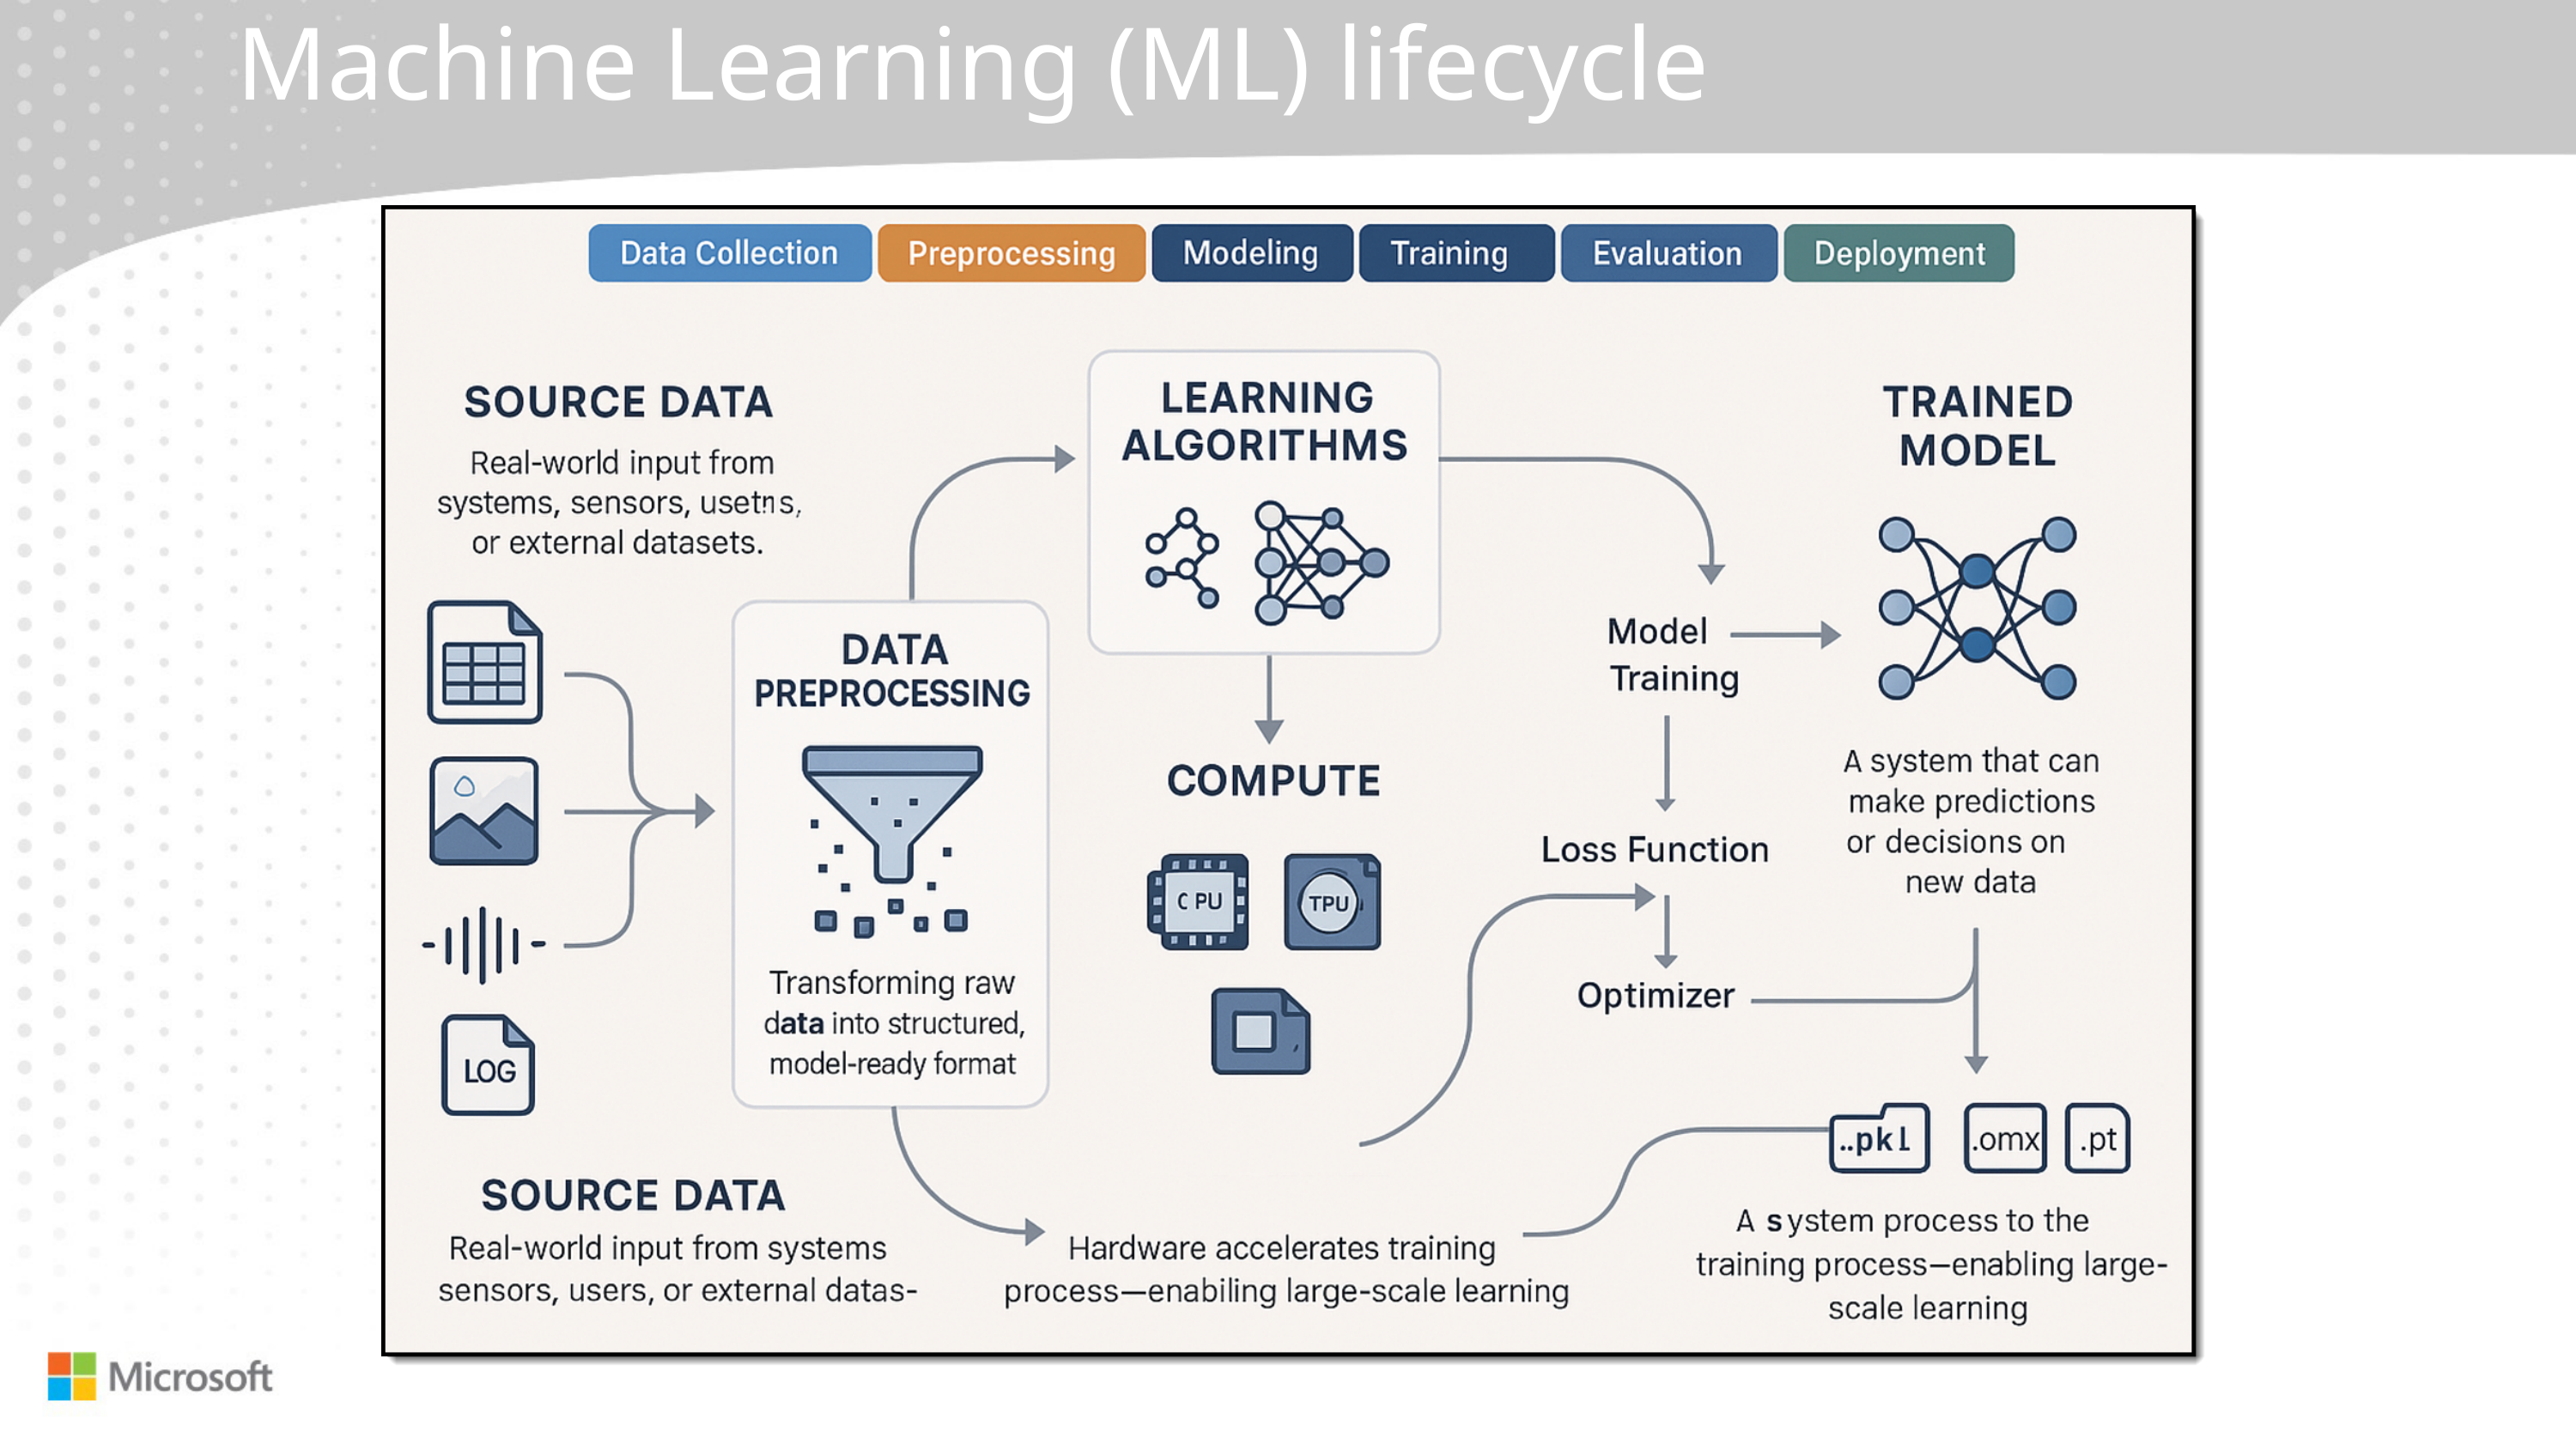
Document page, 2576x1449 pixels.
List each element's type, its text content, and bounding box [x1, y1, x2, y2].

picture [0, 0, 2576, 1449]
title Machine Learning (ML) lifecycle [223, 3, 2350, 134]
